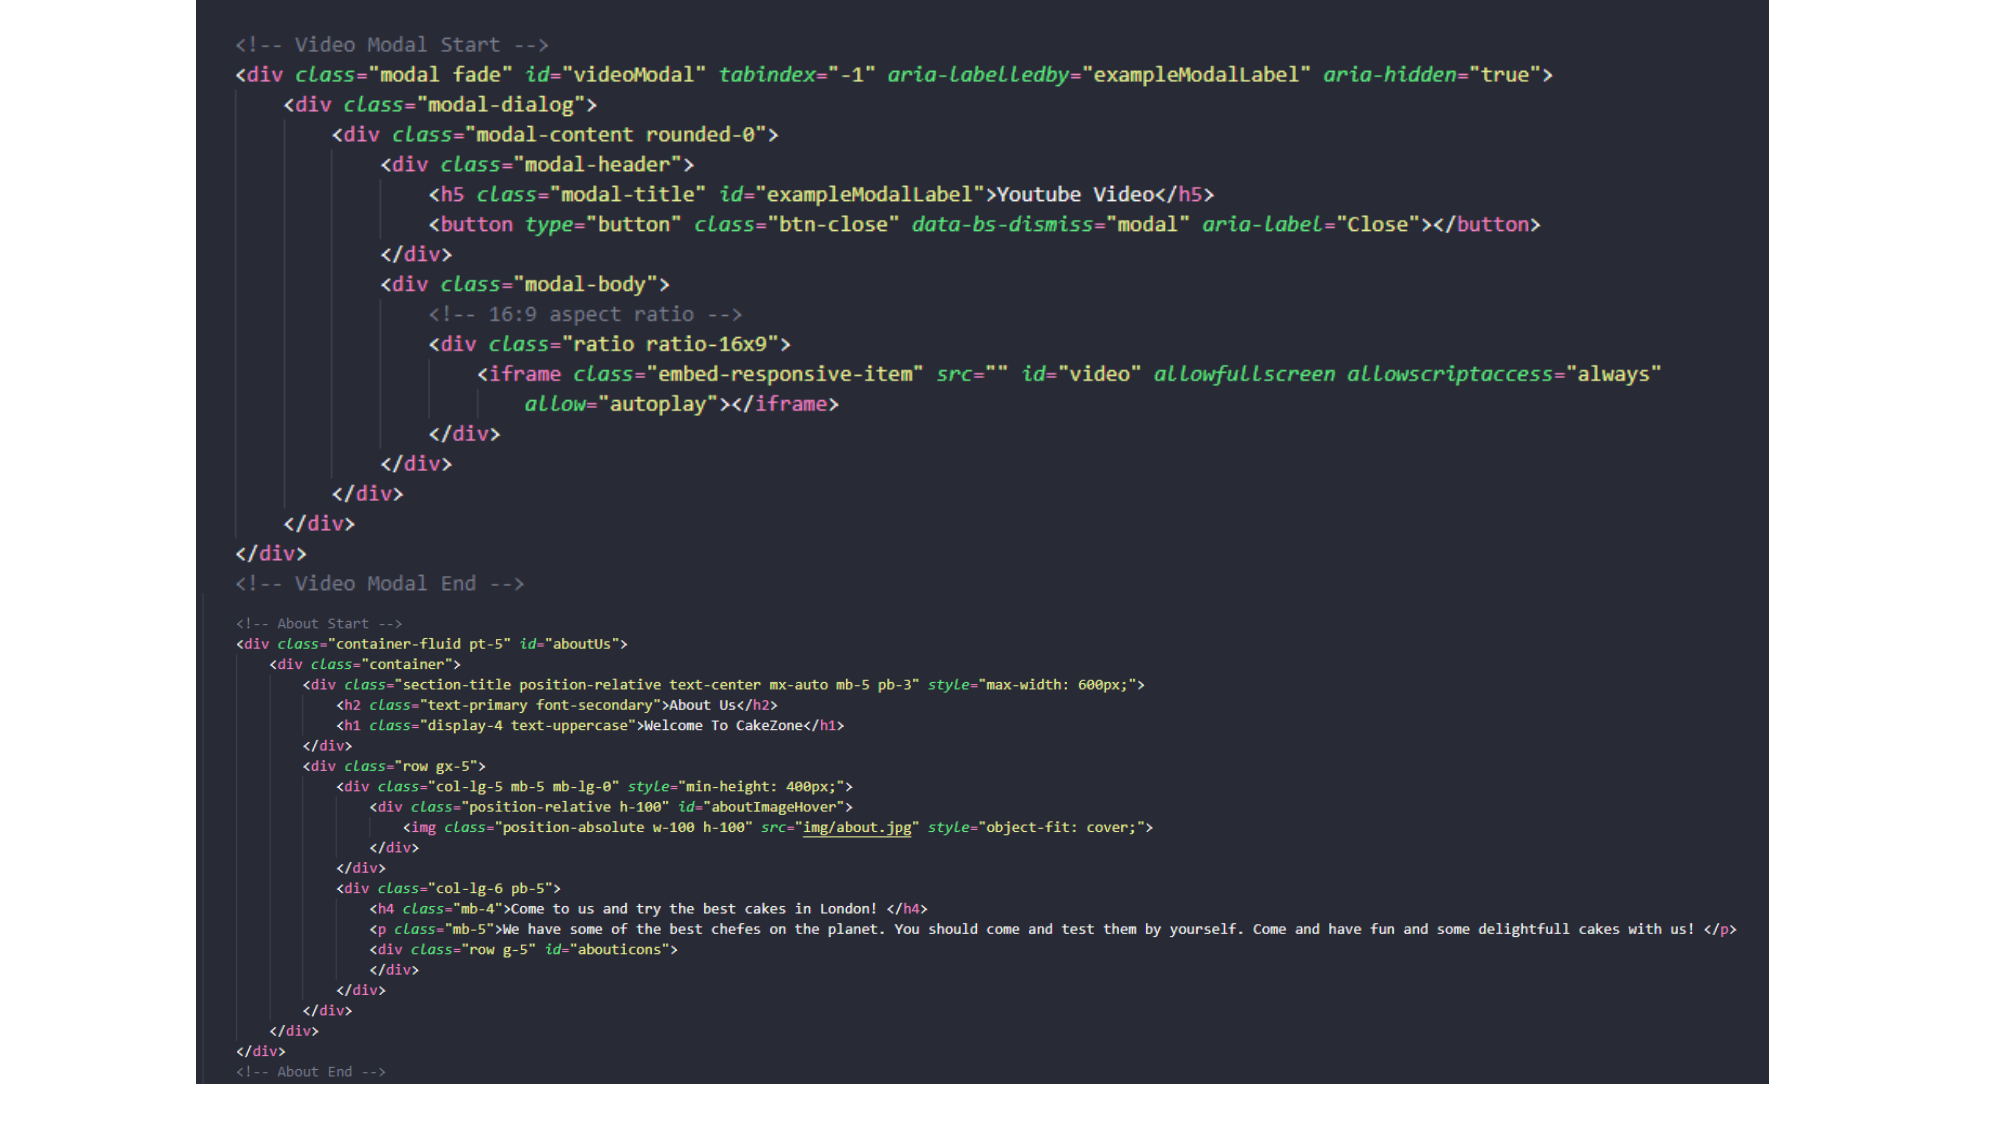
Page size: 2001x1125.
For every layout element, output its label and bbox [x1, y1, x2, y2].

picture [196, 0, 1769, 1085]
